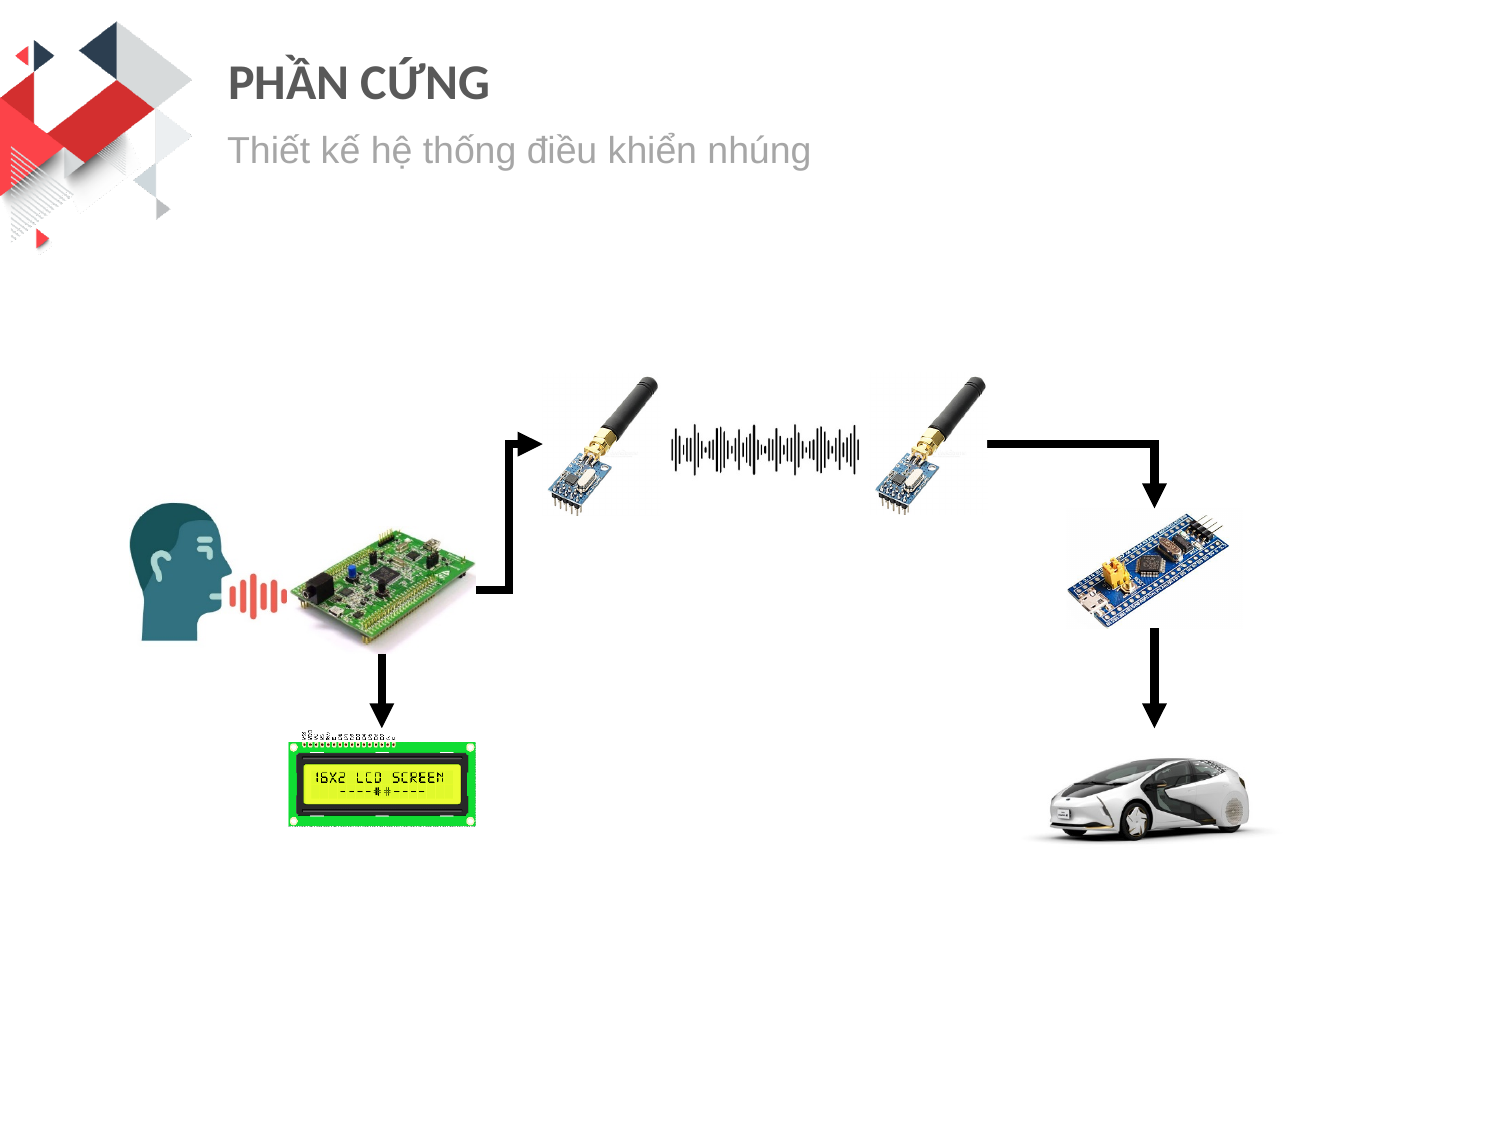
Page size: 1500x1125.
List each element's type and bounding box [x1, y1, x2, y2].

picture [0, 21, 192, 255]
text_box [212, 42, 1383, 179]
text_box [129, 372, 1311, 855]
